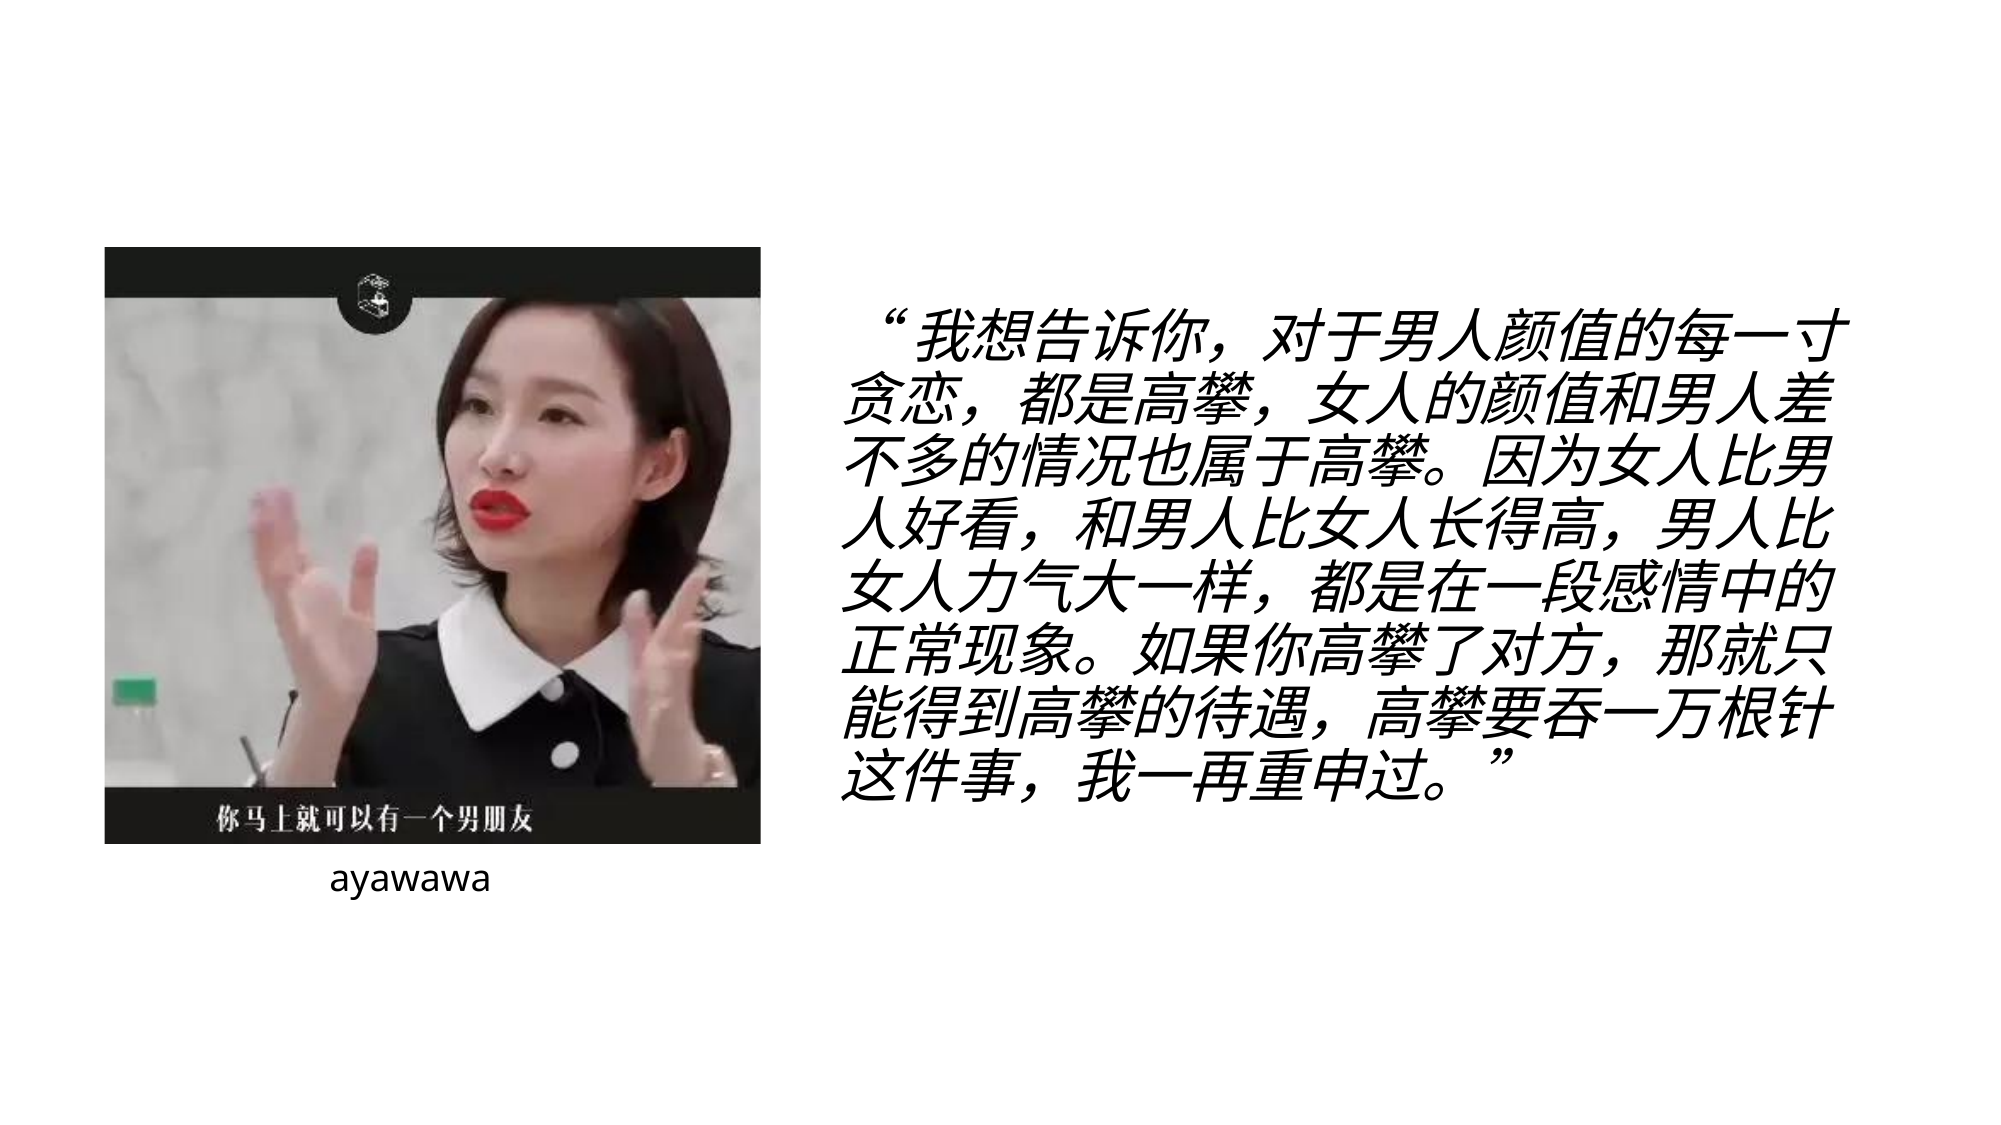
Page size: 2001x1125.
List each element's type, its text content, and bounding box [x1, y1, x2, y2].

list “我想告诉你，对于男人颜值的每一寸贪恋，都是高攀，女人的颜值和男人差不多的情况也属于高攀。因为女人比男人好看，和男人比女人长得高，男人比女人力气大一样，都是在一段感情中的正常现象。如果你高攀了对方，那就只能得到高攀的待遇，高攀要吞一万根针这件事，我一再重申过。” [824, 299, 1863, 1014]
text_box ayawawa [314, 846, 507, 907]
picture [104, 247, 761, 844]
